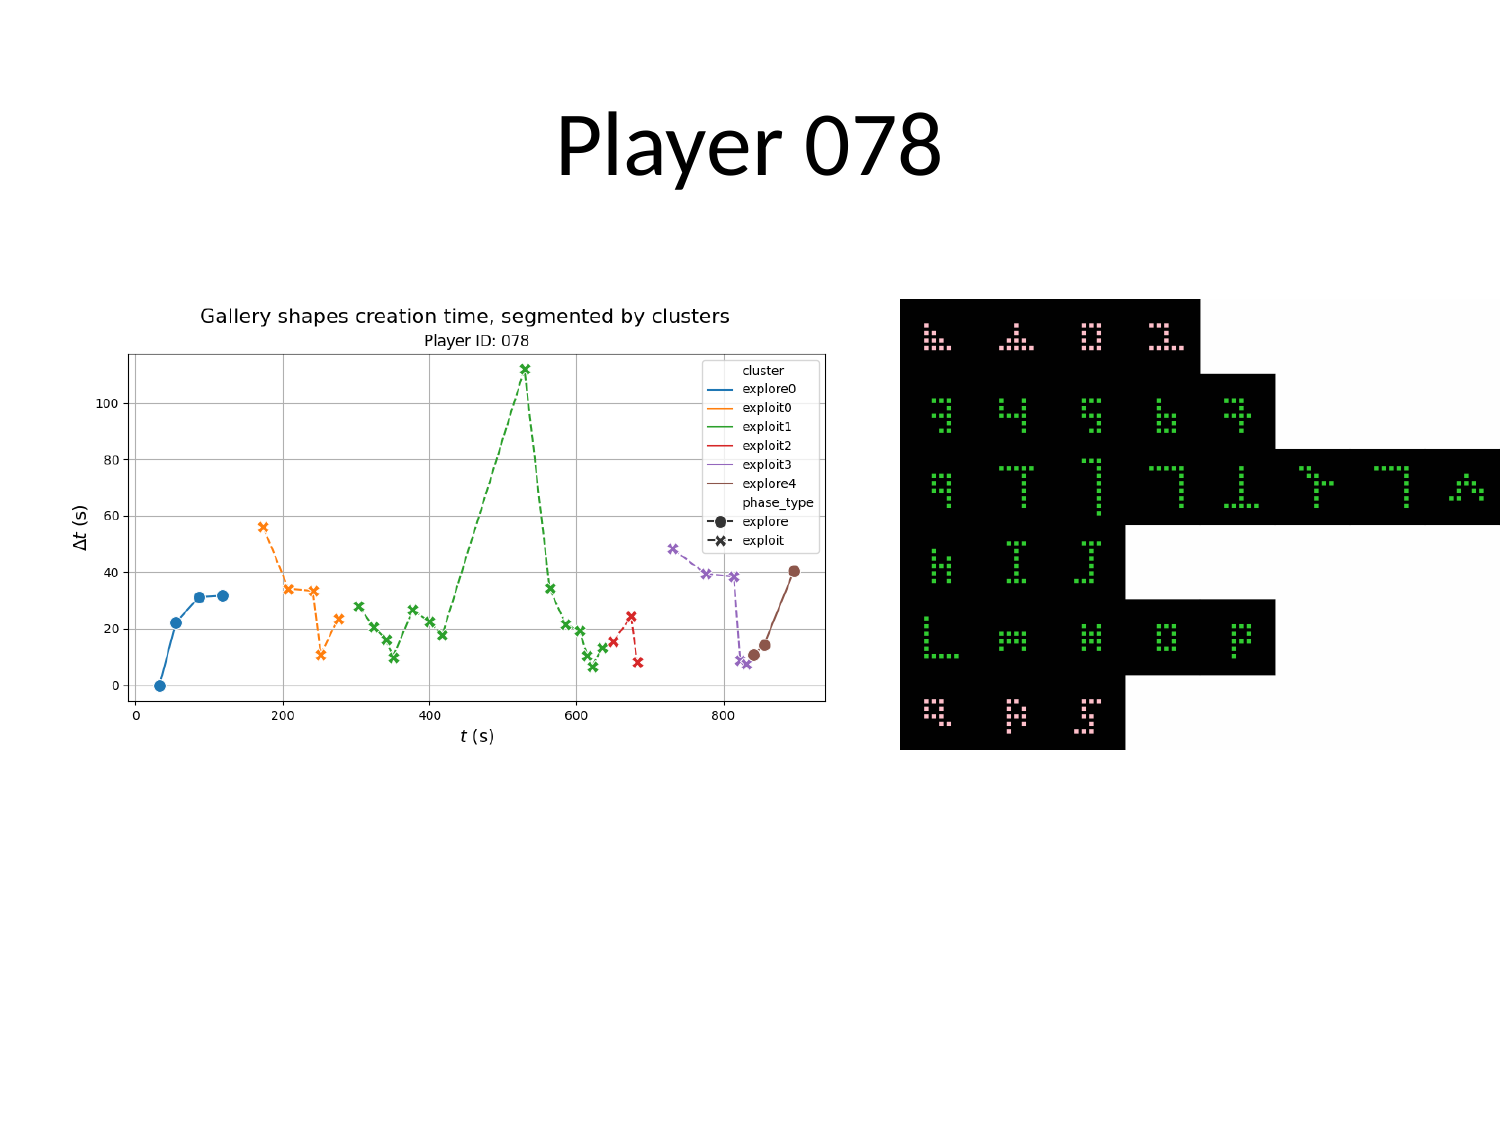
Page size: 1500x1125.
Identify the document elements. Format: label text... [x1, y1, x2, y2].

title Player 078 [75, 45, 1425, 233]
picture [14, 299, 1500, 751]
